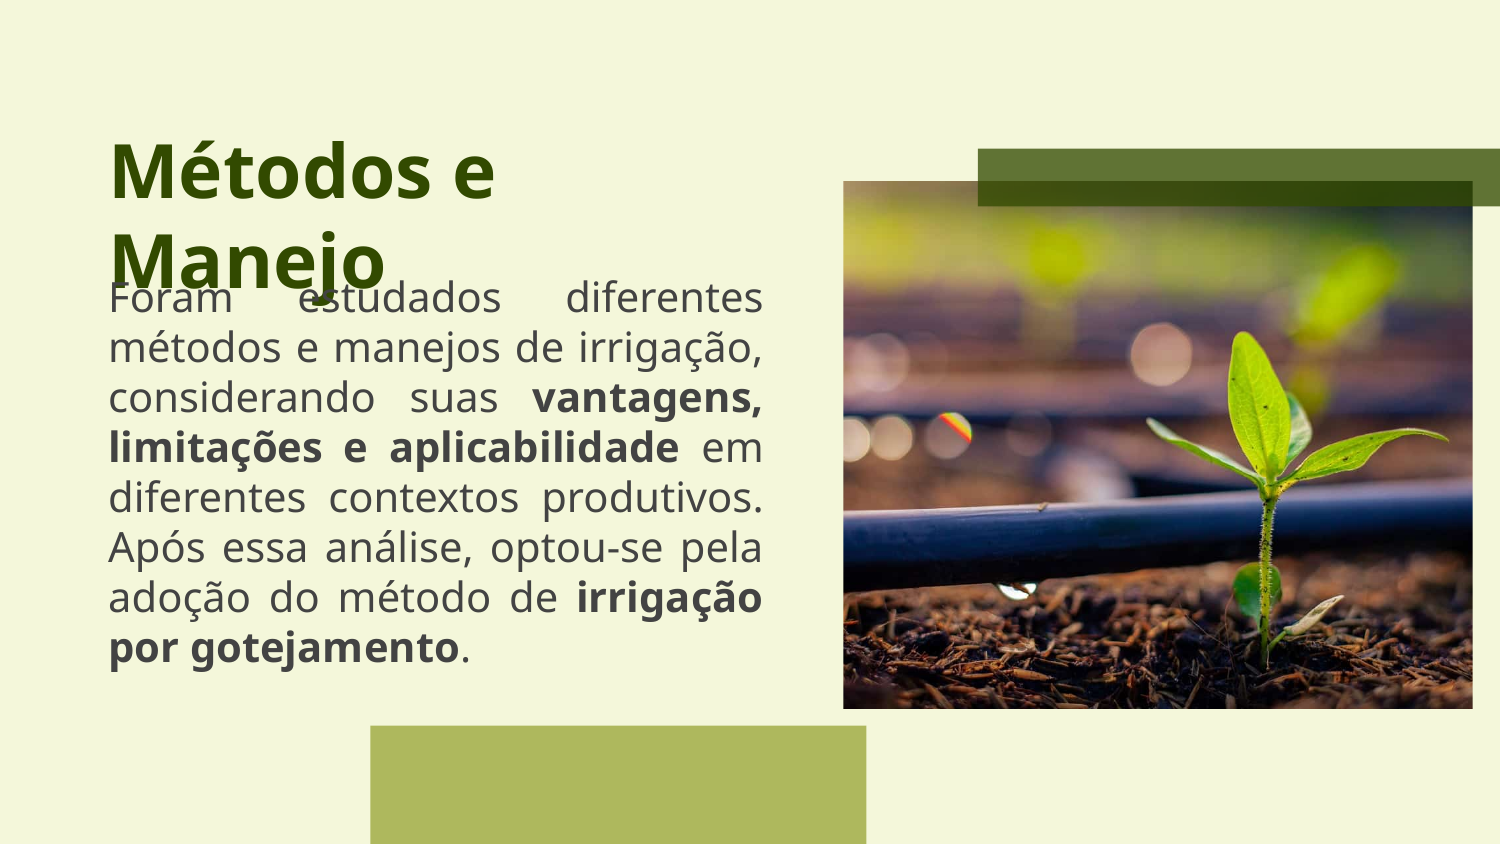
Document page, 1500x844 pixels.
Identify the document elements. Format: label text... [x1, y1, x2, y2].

list Foram estudados diferentes métodos e manejos de irrigação, considerando suas vantagens, limitações e aplicabilidade em diferentes contextos produtivos. Após essa análise, optou-se pela adoção do método de irrigação por gotejamento. [93, 254, 779, 688]
title Métodos e Manejo [93, 108, 779, 205]
text_box [977, 148, 1500, 207]
picture [843, 181, 1473, 709]
